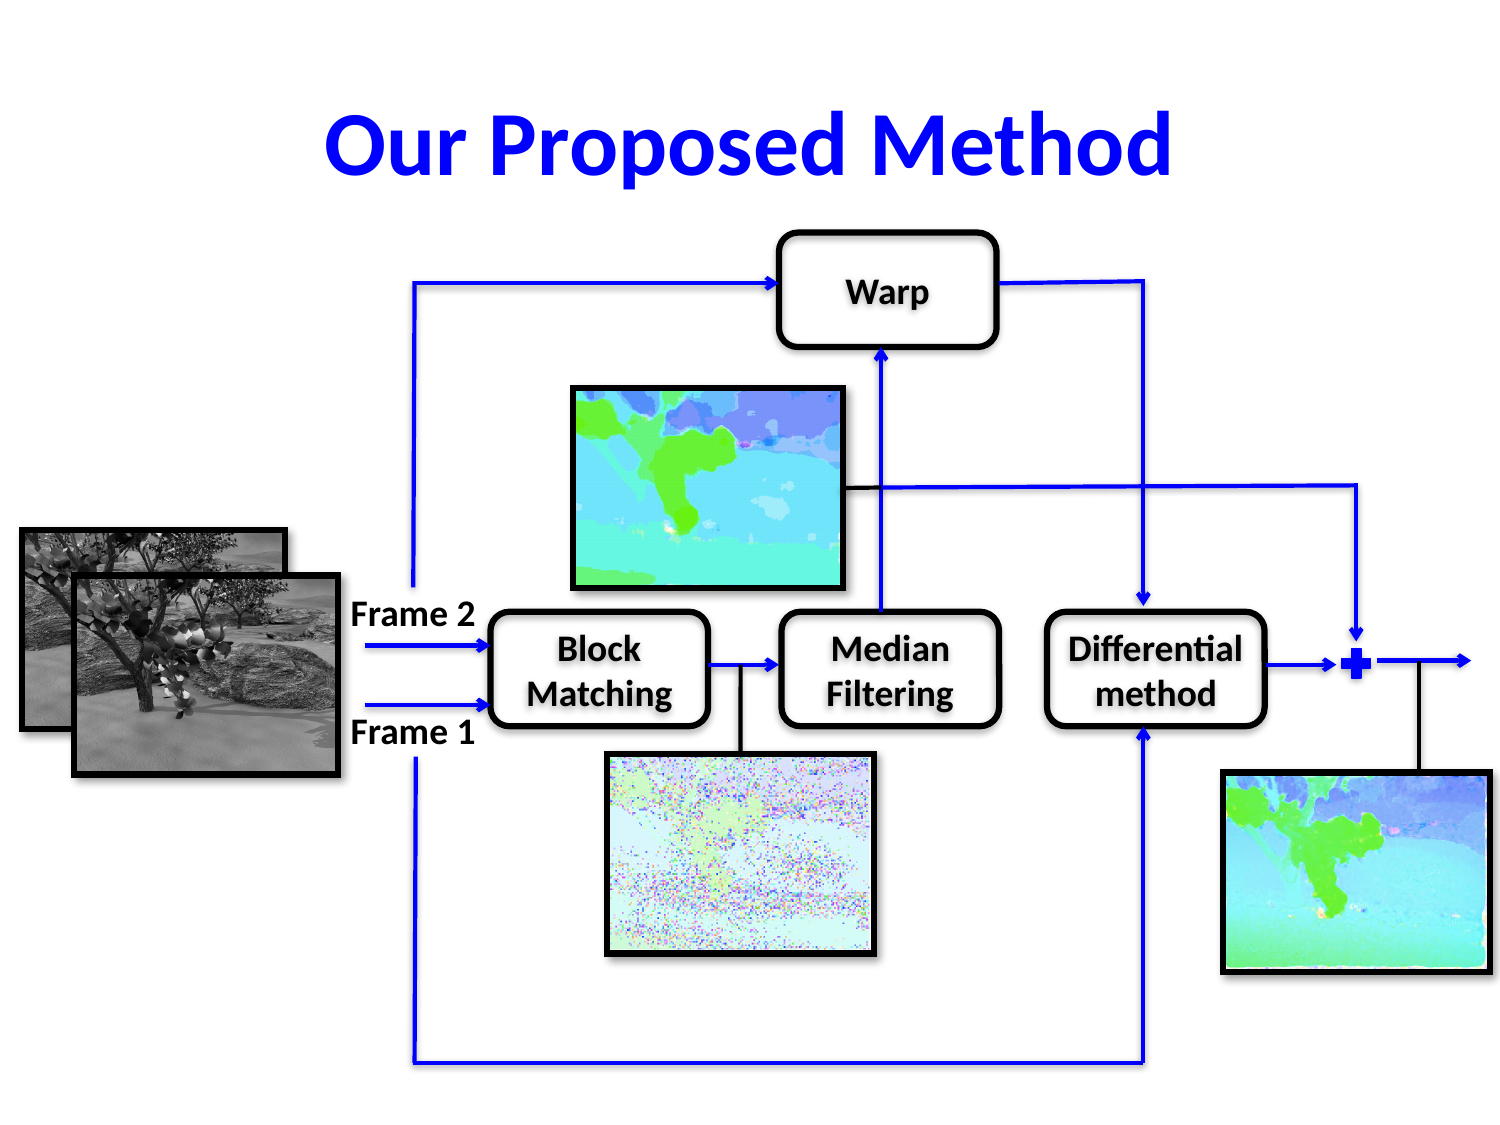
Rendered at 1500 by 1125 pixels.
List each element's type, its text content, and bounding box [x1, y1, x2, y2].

title Our Proposed Method [75, 45, 1425, 233]
text_box Differential method [1046, 610, 1266, 728]
picture [1225, 775, 1487, 970]
text_box Frame 2 [338, 581, 491, 641]
text_box Median Filtering [780, 610, 1000, 728]
picture [575, 391, 841, 586]
text_box Block Matching [489, 610, 709, 728]
text_box Frame 1 [339, 699, 491, 760]
picture [609, 756, 872, 951]
picture [24, 533, 335, 772]
text_box Warp [778, 231, 998, 348]
text_box [1341, 648, 1371, 679]
